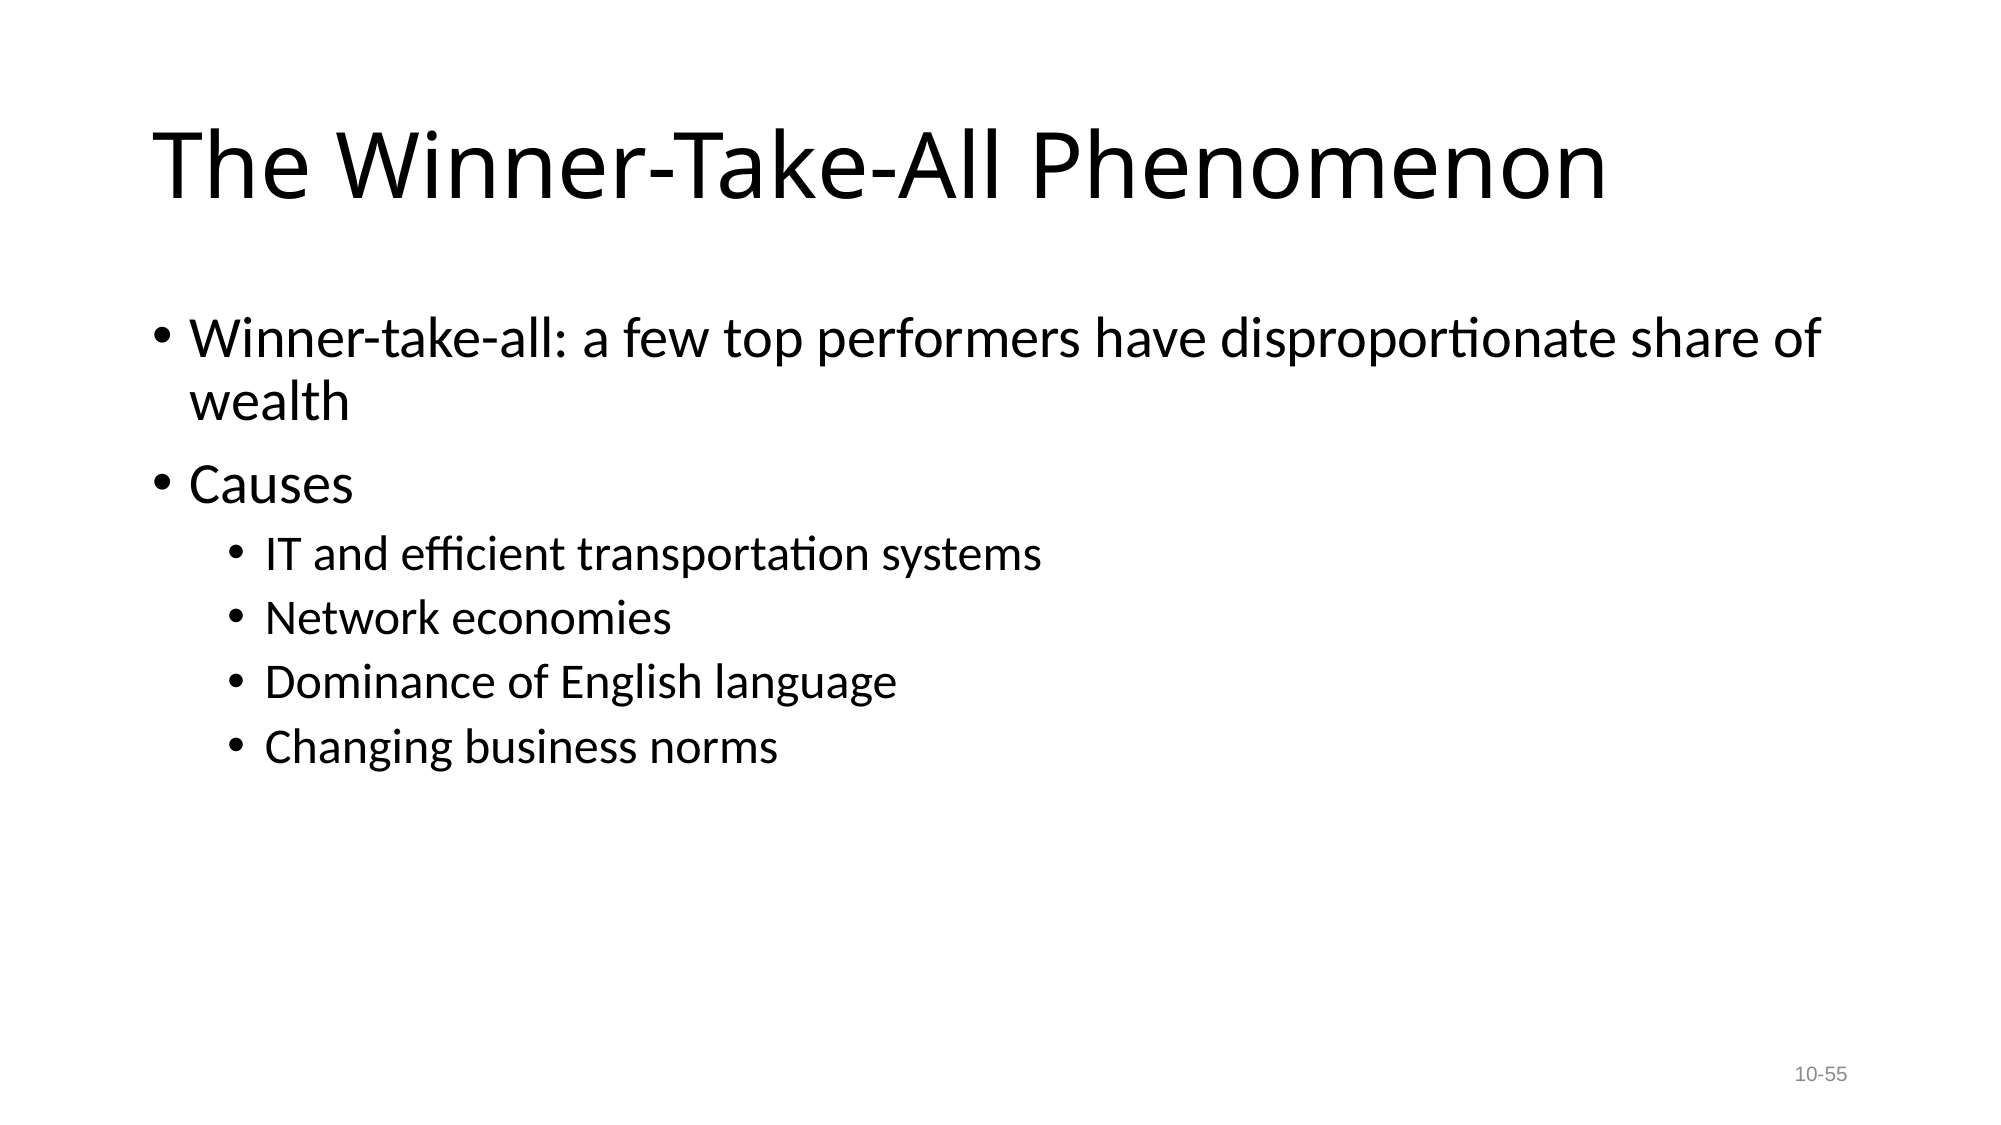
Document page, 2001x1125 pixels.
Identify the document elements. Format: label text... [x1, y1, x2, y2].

slide_number 10-55 [1412, 1042, 1863, 1103]
list Winner-take-all: a few top performers have disproportionate share of wealth Causes IT and efficient transportation systems Network economies Dominance of English language Changing business norms [137, 299, 1863, 1014]
title The Winner-Take-All Phenomenon [137, 59, 1863, 278]
